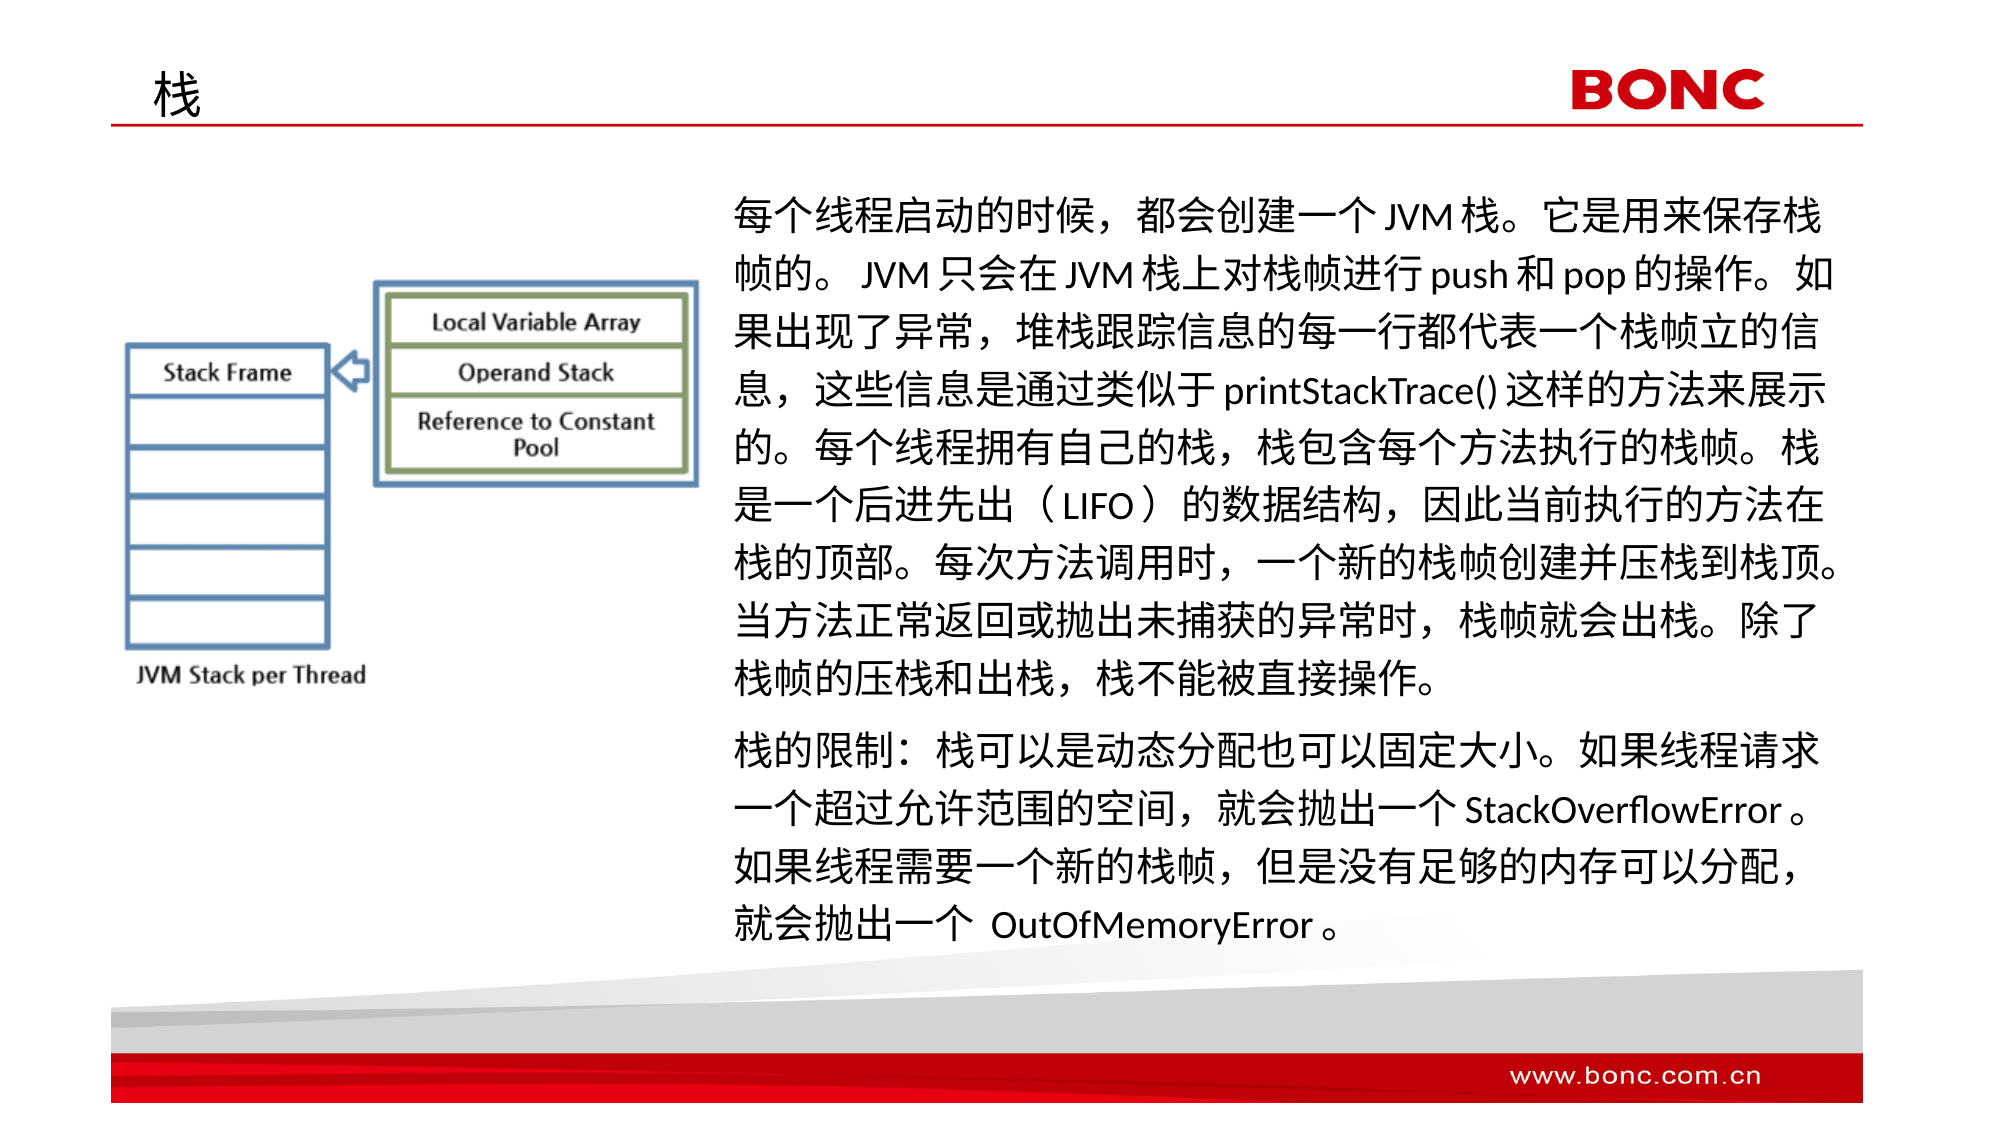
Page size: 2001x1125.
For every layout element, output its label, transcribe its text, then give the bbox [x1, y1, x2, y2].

list 每个线程启动的时候，都会创建一个JVM栈。它是用来保存栈帧的。JVM只会在JVM栈上对栈帧进行push和pop的操作。如果出现了异常，堆栈跟踪信息的每一行都代表一个栈帧立的信息，这些信息是通过类似于printStackTrace()这样的方法来展示的。每个线程拥有自己的栈，栈包含每个方法执行的栈帧。栈是一个后进先出（LIFO）的数据结构，因此当前执行的方法在栈的顶部。每次方法调用时，一个新的栈帧创建并压栈到栈顶。当方法正常返回或抛出未捕获的异常时，栈帧就会出栈。除了栈帧的压栈和出栈，栈不能被直接操作。 栈的限制：栈可以是动态分配也可以固定大小。如果线程请求一个超过允许范围的空间，就会抛出一个StackOverflowError。如果线程需要一个新的栈帧，但是没有足够的内存可以分配，就会抛出一个 OutOfMemoryError。 [718, 173, 1857, 963]
title 栈 [137, 59, 784, 135]
picture [111, 6, 1863, 1103]
